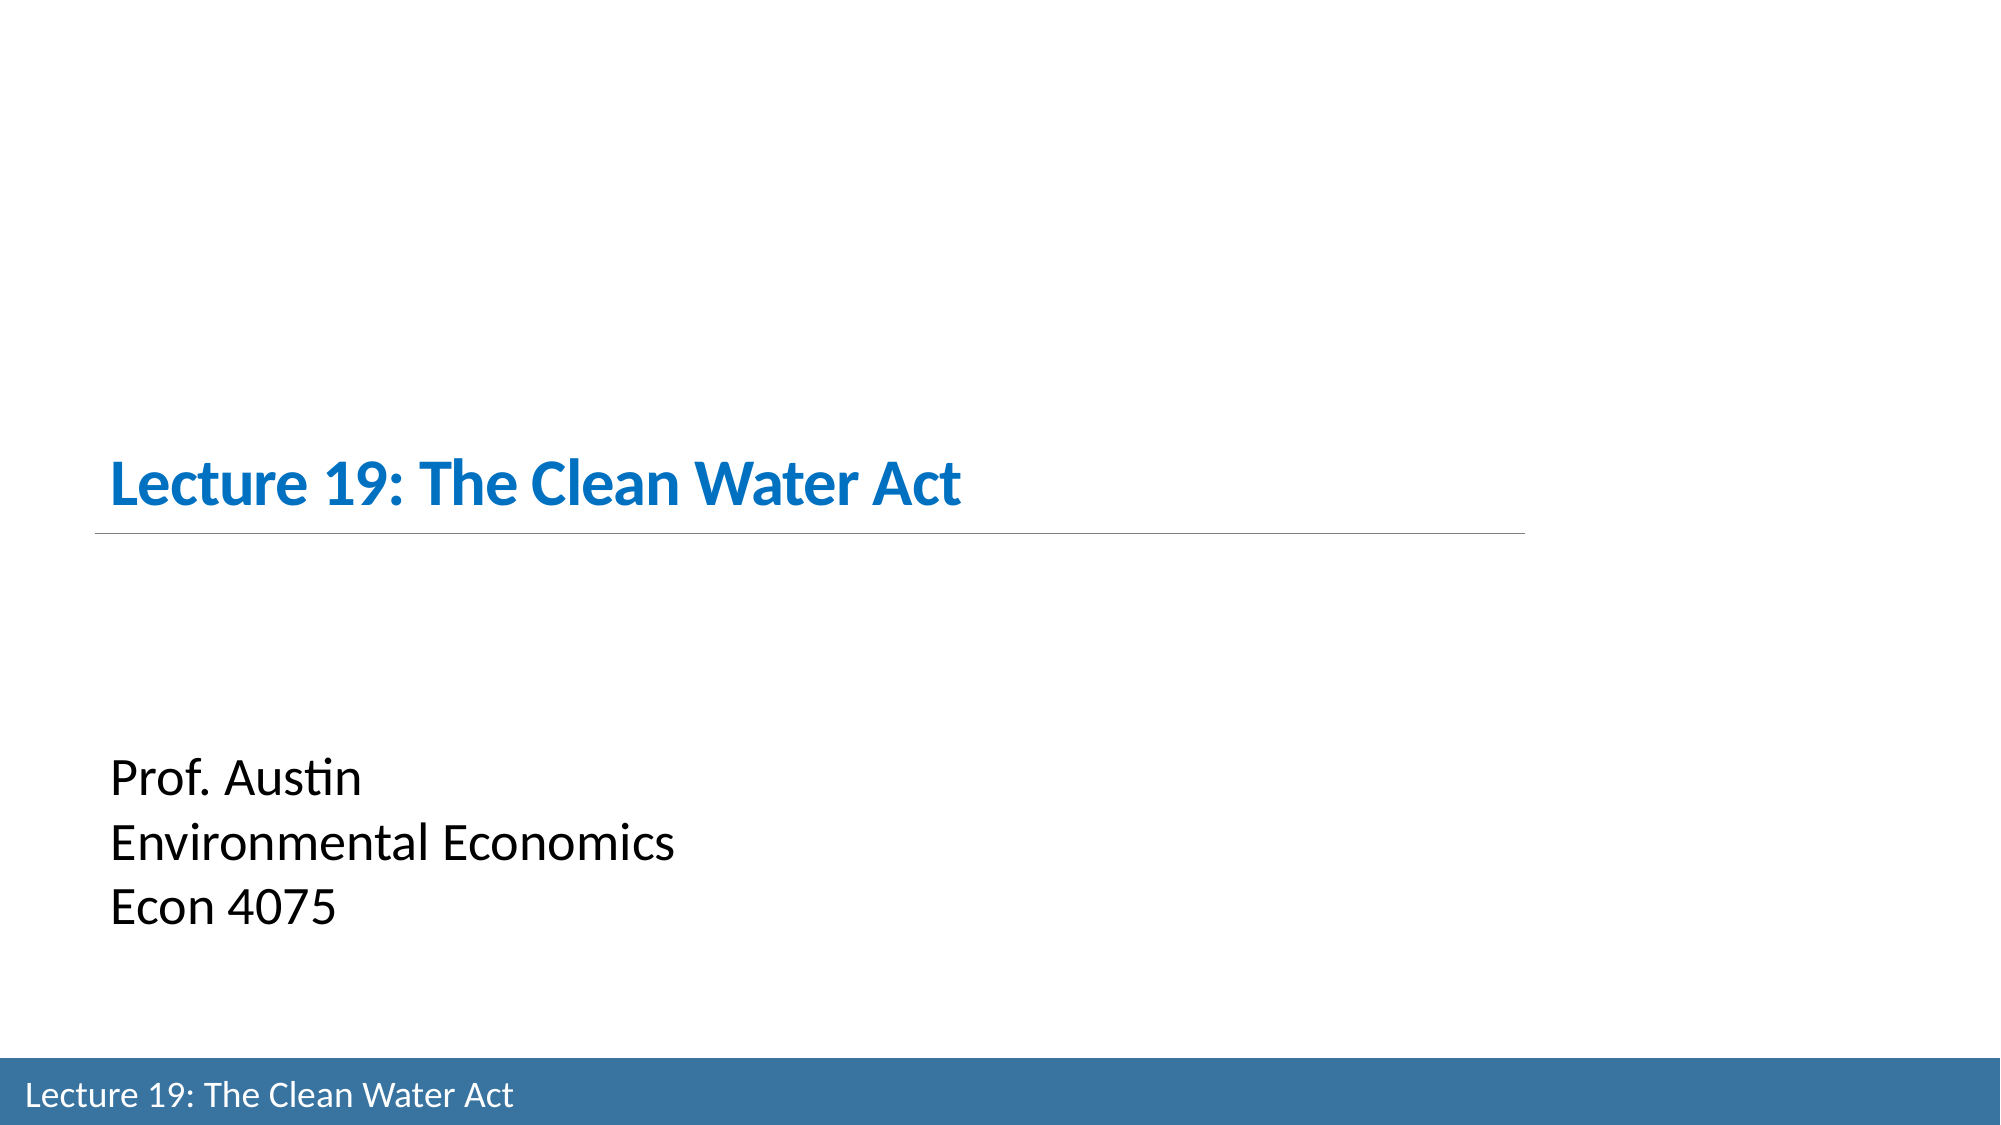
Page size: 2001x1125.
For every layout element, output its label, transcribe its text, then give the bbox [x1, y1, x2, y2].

text_box Prof. Austin Environmental Economics Econ 4075 [95, 733, 1197, 944]
text_box Lecture 19: The Clean Water Act [95, 427, 1905, 544]
